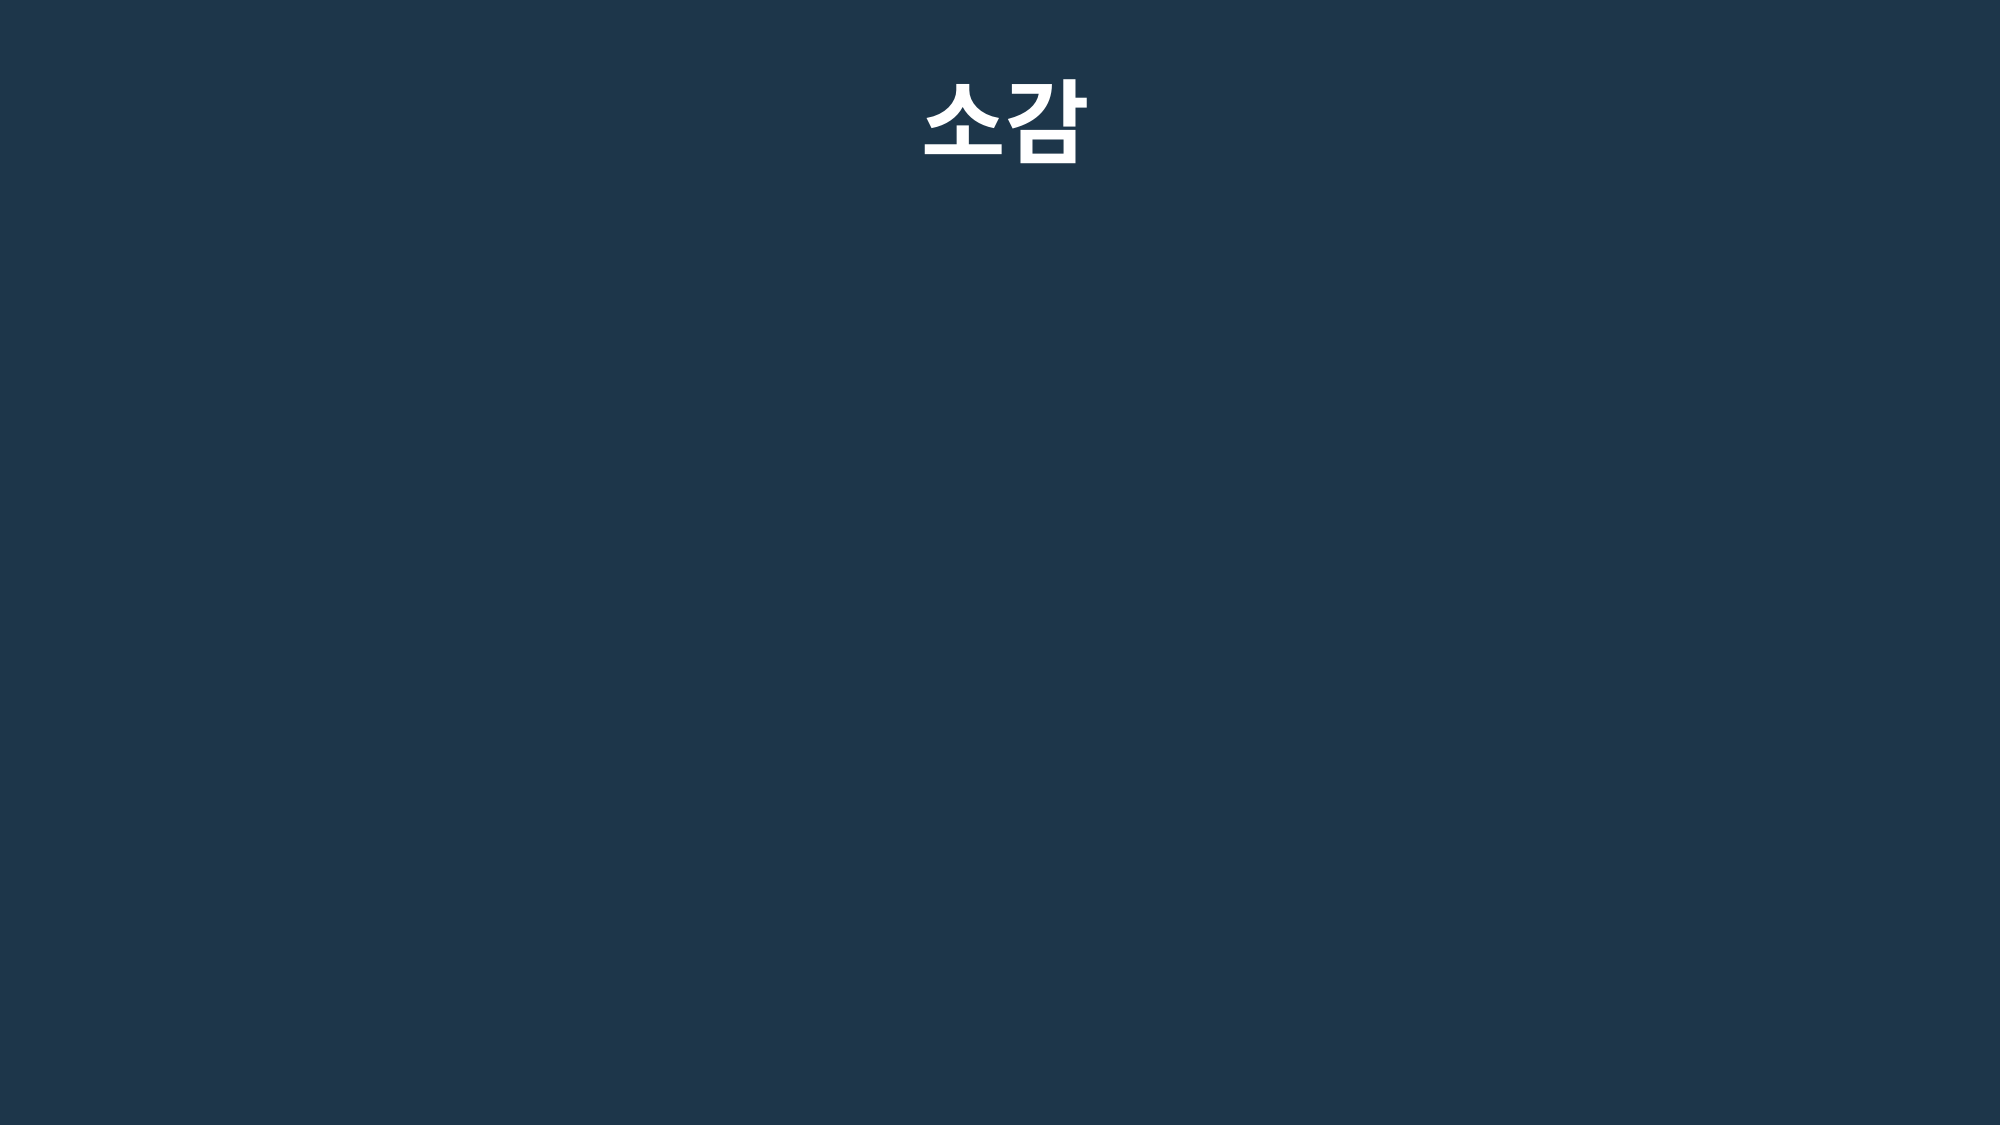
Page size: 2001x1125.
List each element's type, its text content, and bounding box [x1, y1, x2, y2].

text_box 소감 [552, 2, 1459, 183]
